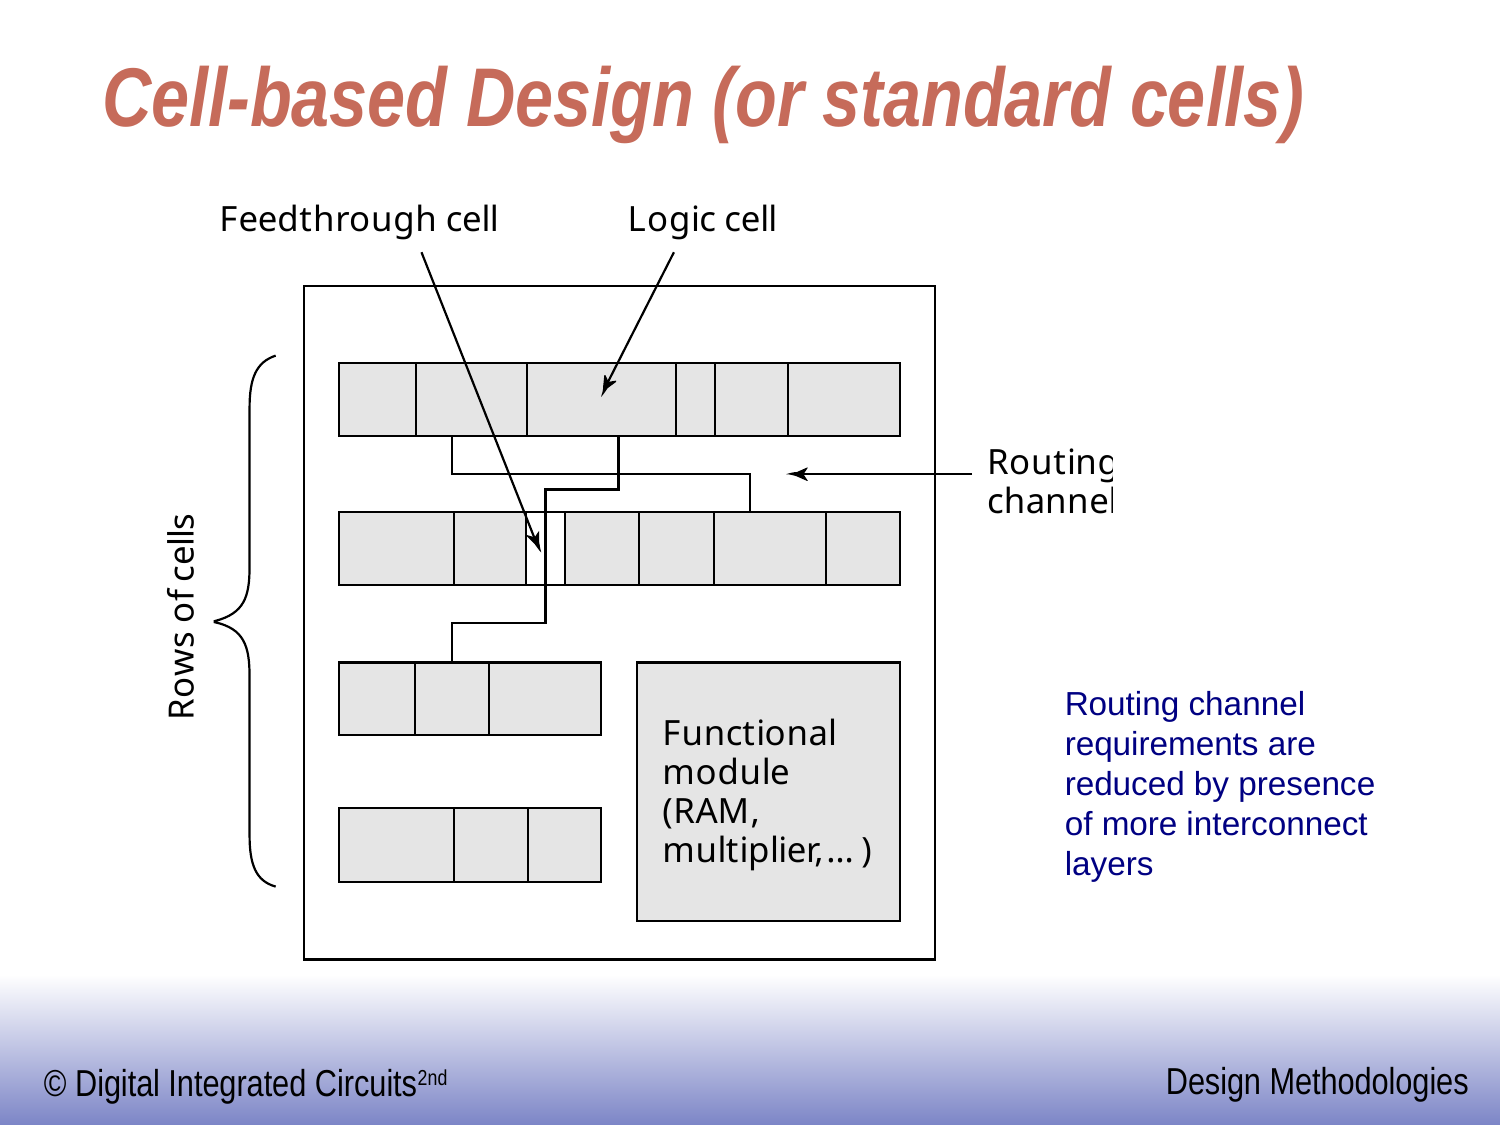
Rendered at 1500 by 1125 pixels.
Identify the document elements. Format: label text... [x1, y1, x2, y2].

text_box Routing channel requirements are reduced by presence of more interconnect layers [1113, 674, 1415, 890]
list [162, 199, 1113, 964]
title Cell-based Design (or standard cells) [87, 37, 1363, 150]
